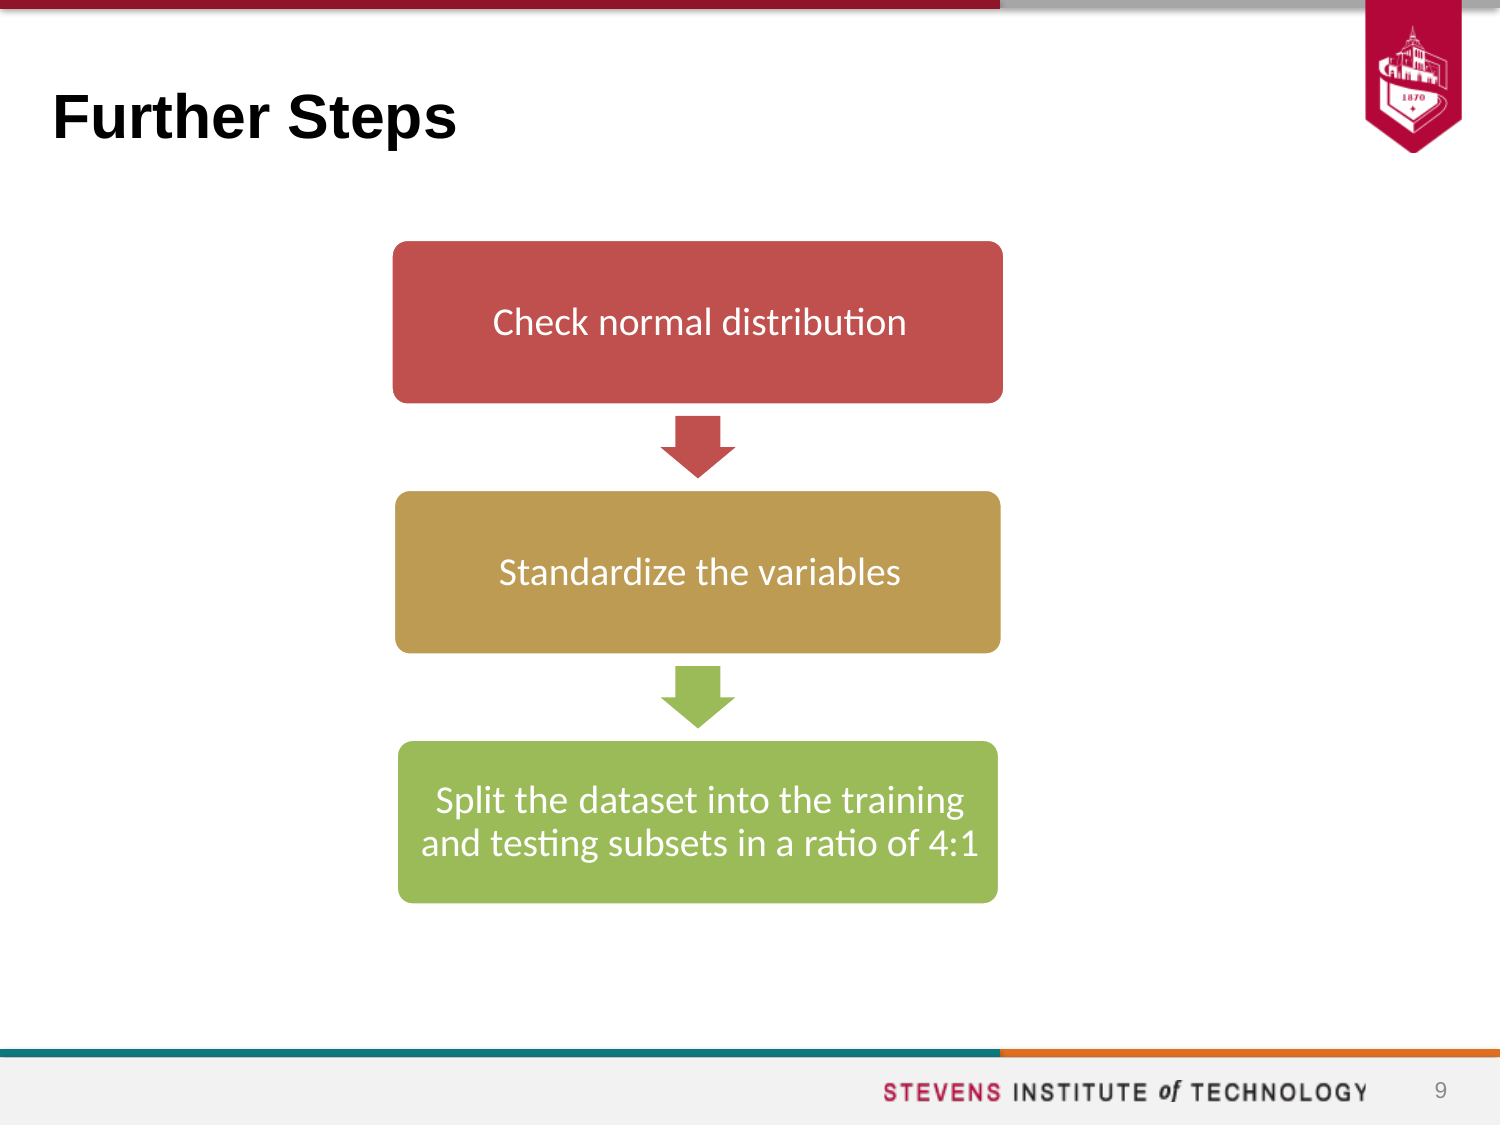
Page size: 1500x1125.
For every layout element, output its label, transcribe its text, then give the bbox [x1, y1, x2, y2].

slide_number 9 [1401, 1059, 1481, 1120]
title Further Steps [37, 68, 1236, 157]
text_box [197, 238, 1199, 906]
